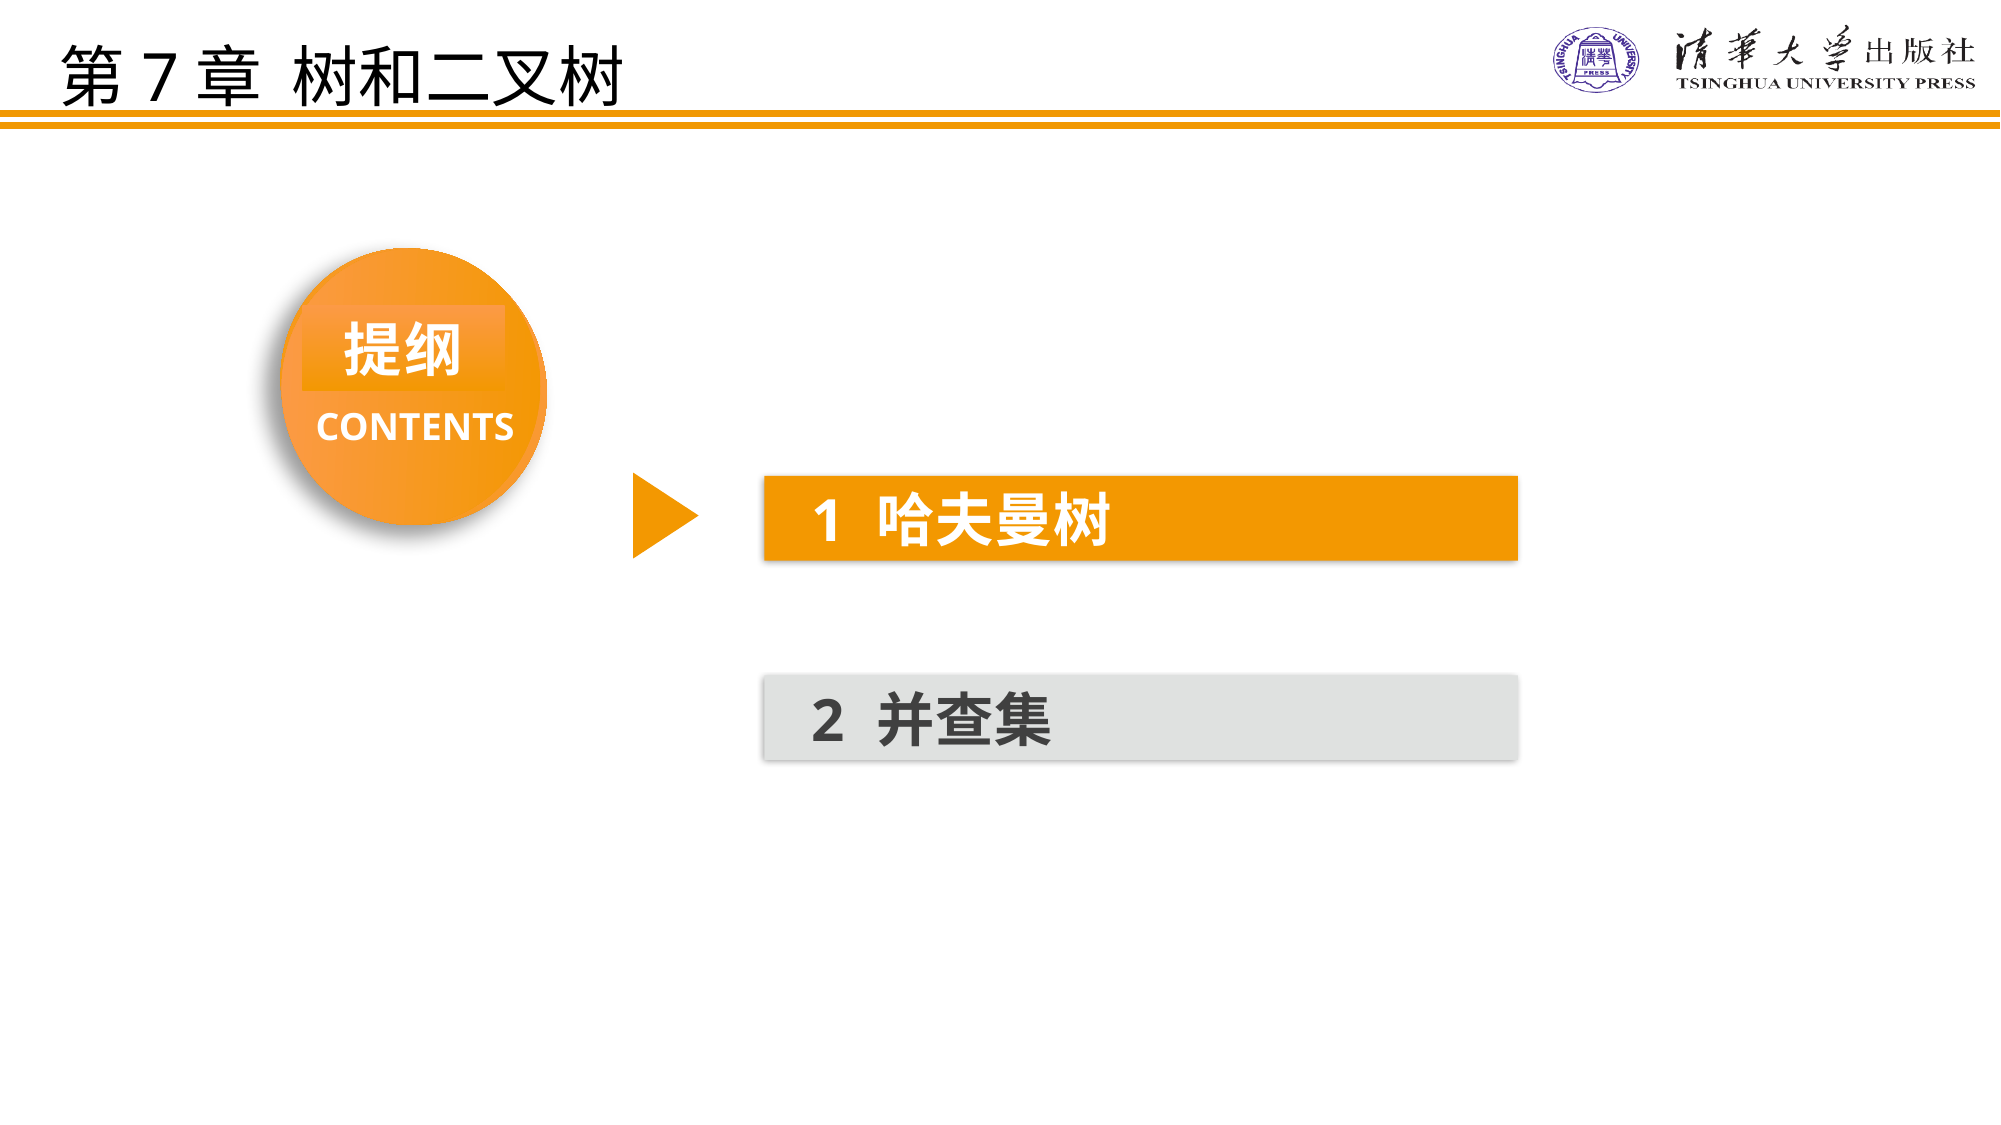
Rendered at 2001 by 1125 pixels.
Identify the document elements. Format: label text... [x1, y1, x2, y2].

text_box 1 哈夫曼树 [764, 475, 1519, 561]
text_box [263, 246, 567, 527]
text_box 2 并查集 [764, 675, 1519, 761]
picture [1504, 0, 2001, 144]
text_box [631, 470, 701, 561]
text_box 第7章 树和二叉树 [43, 27, 1187, 123]
